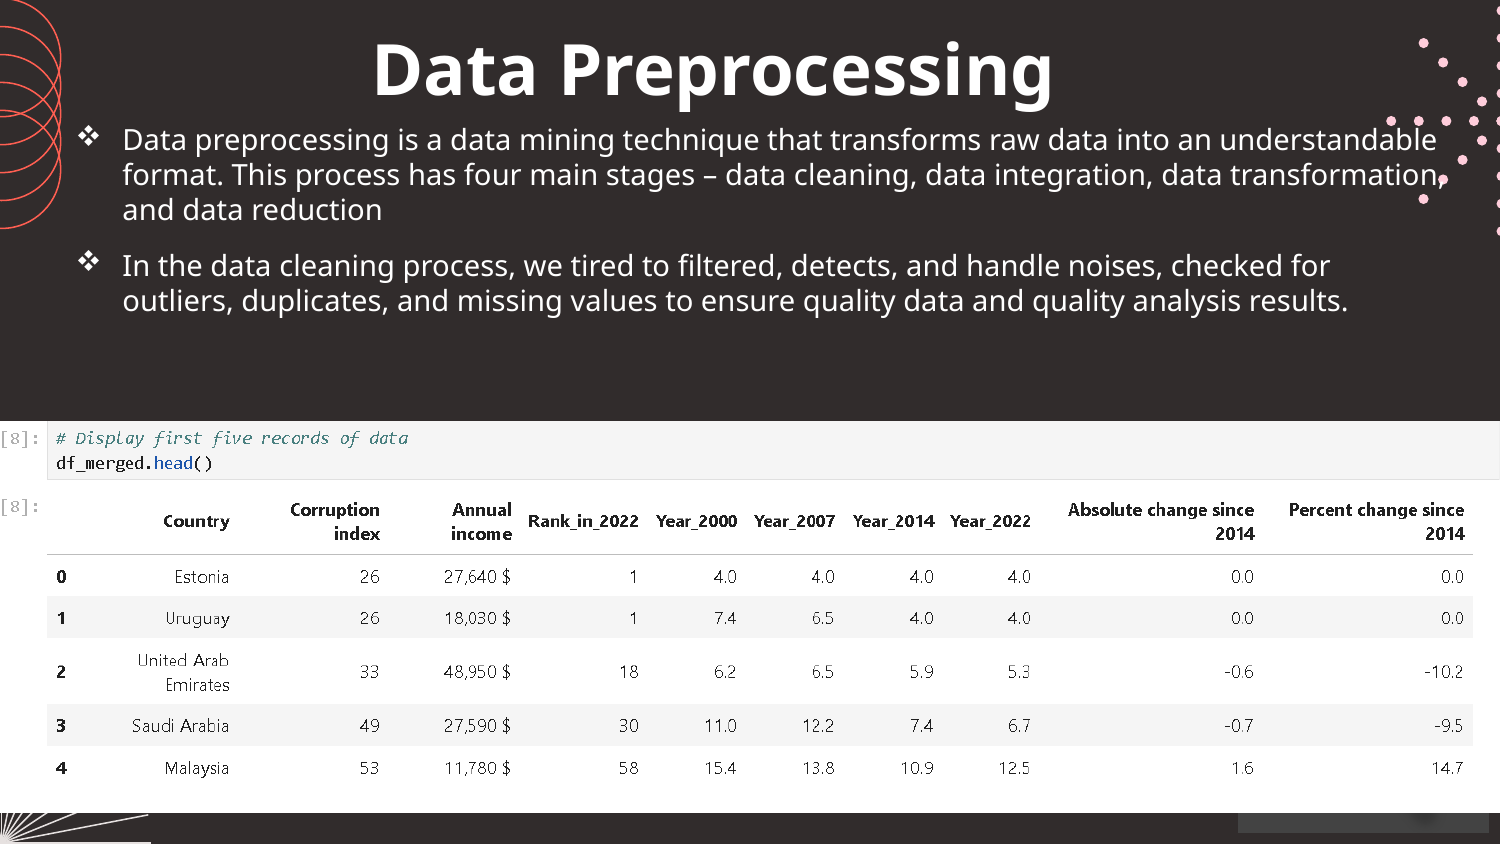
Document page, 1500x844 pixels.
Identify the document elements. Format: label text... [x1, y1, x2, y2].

subtitle Data preprocessing is a data mining technique that transforms raw data into an understandable format. This process has four main stages – data cleaning, data integration, data transformation, and data reduction In the data cleaning process, we tired to filtered, detects, and handle noises, checked for outliers, duplicates, and missing values to ensure quality data and quality analysis results. [37, 106, 1463, 360]
title Data Preprocessing [81, 10, 1346, 106]
picture [0, 421, 1500, 834]
